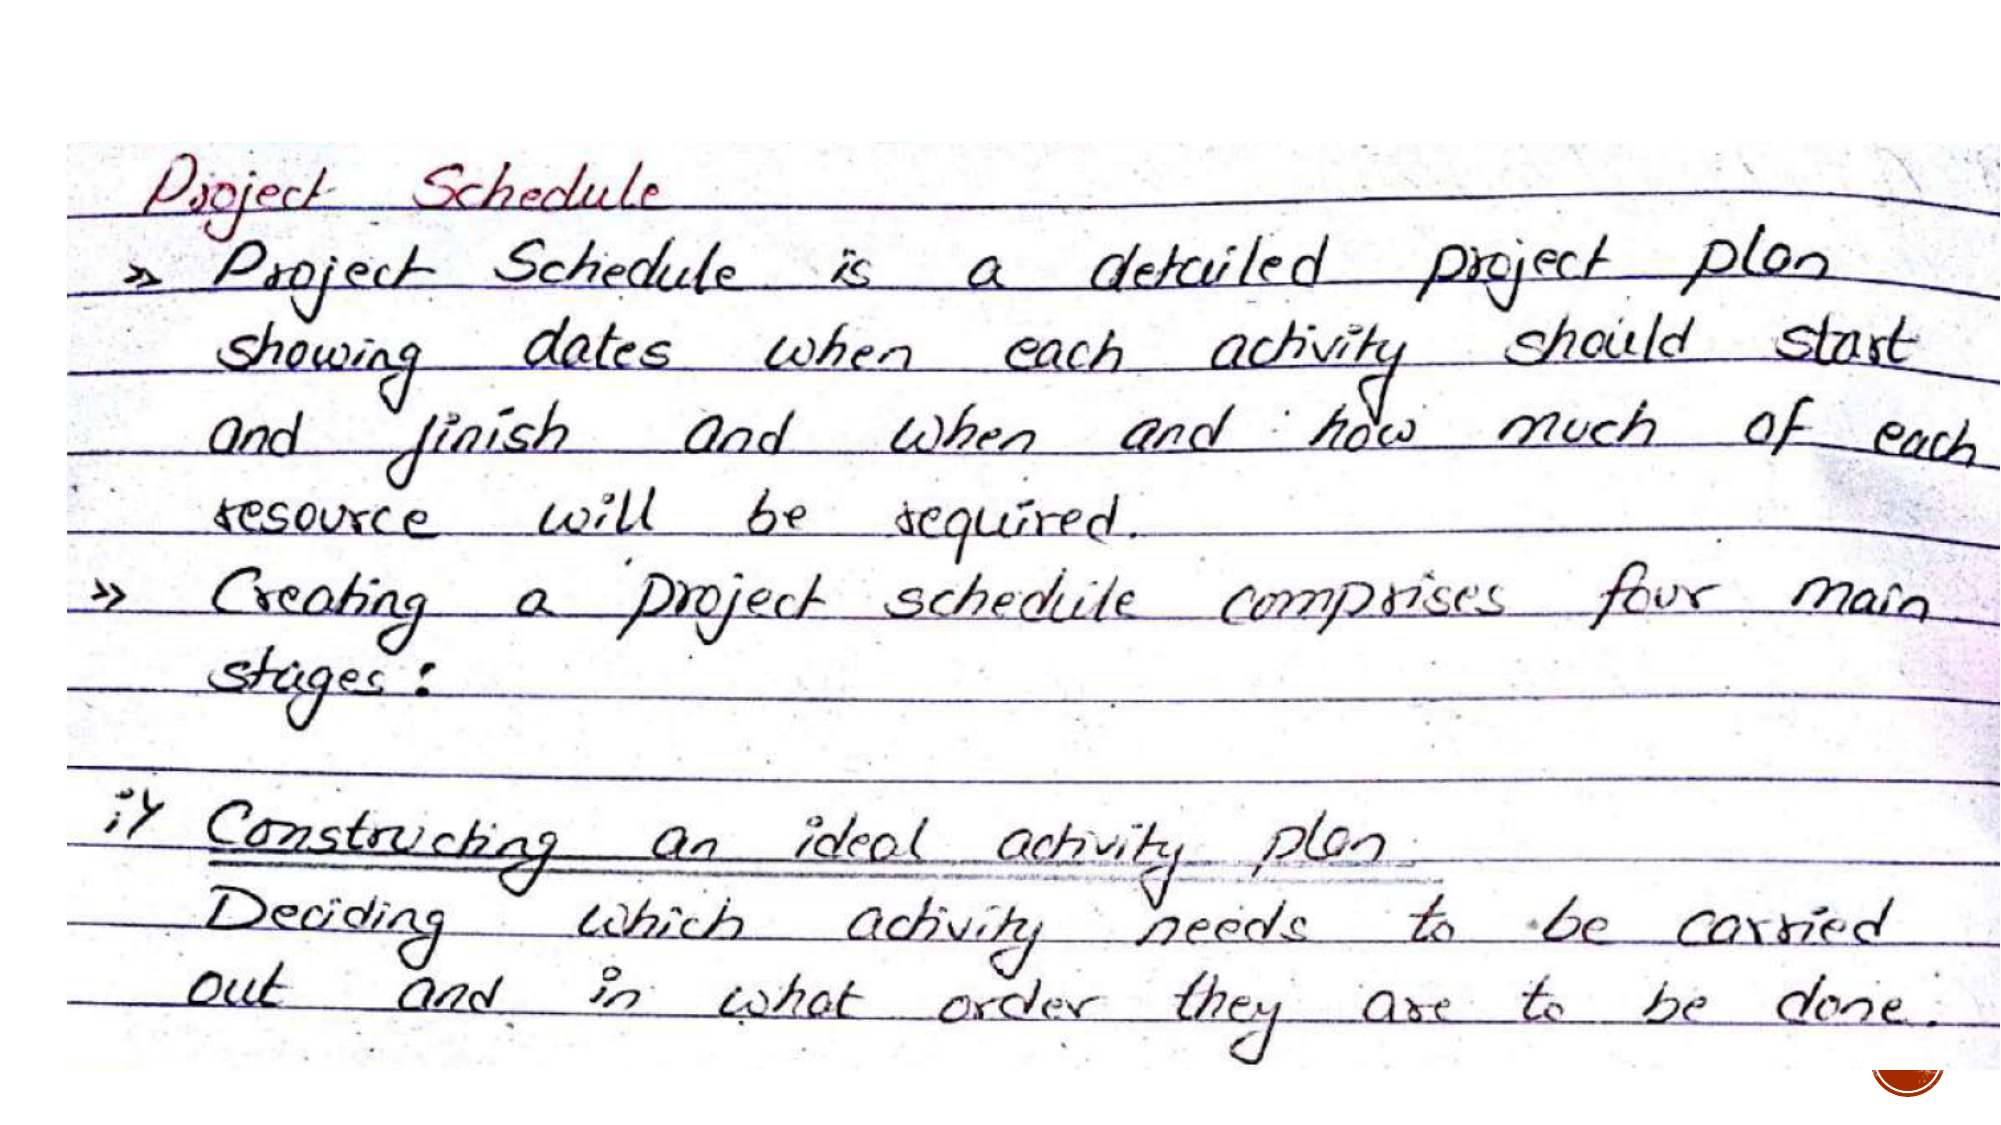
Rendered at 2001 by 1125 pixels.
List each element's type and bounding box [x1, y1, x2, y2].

list [69, 144, 1998, 1068]
